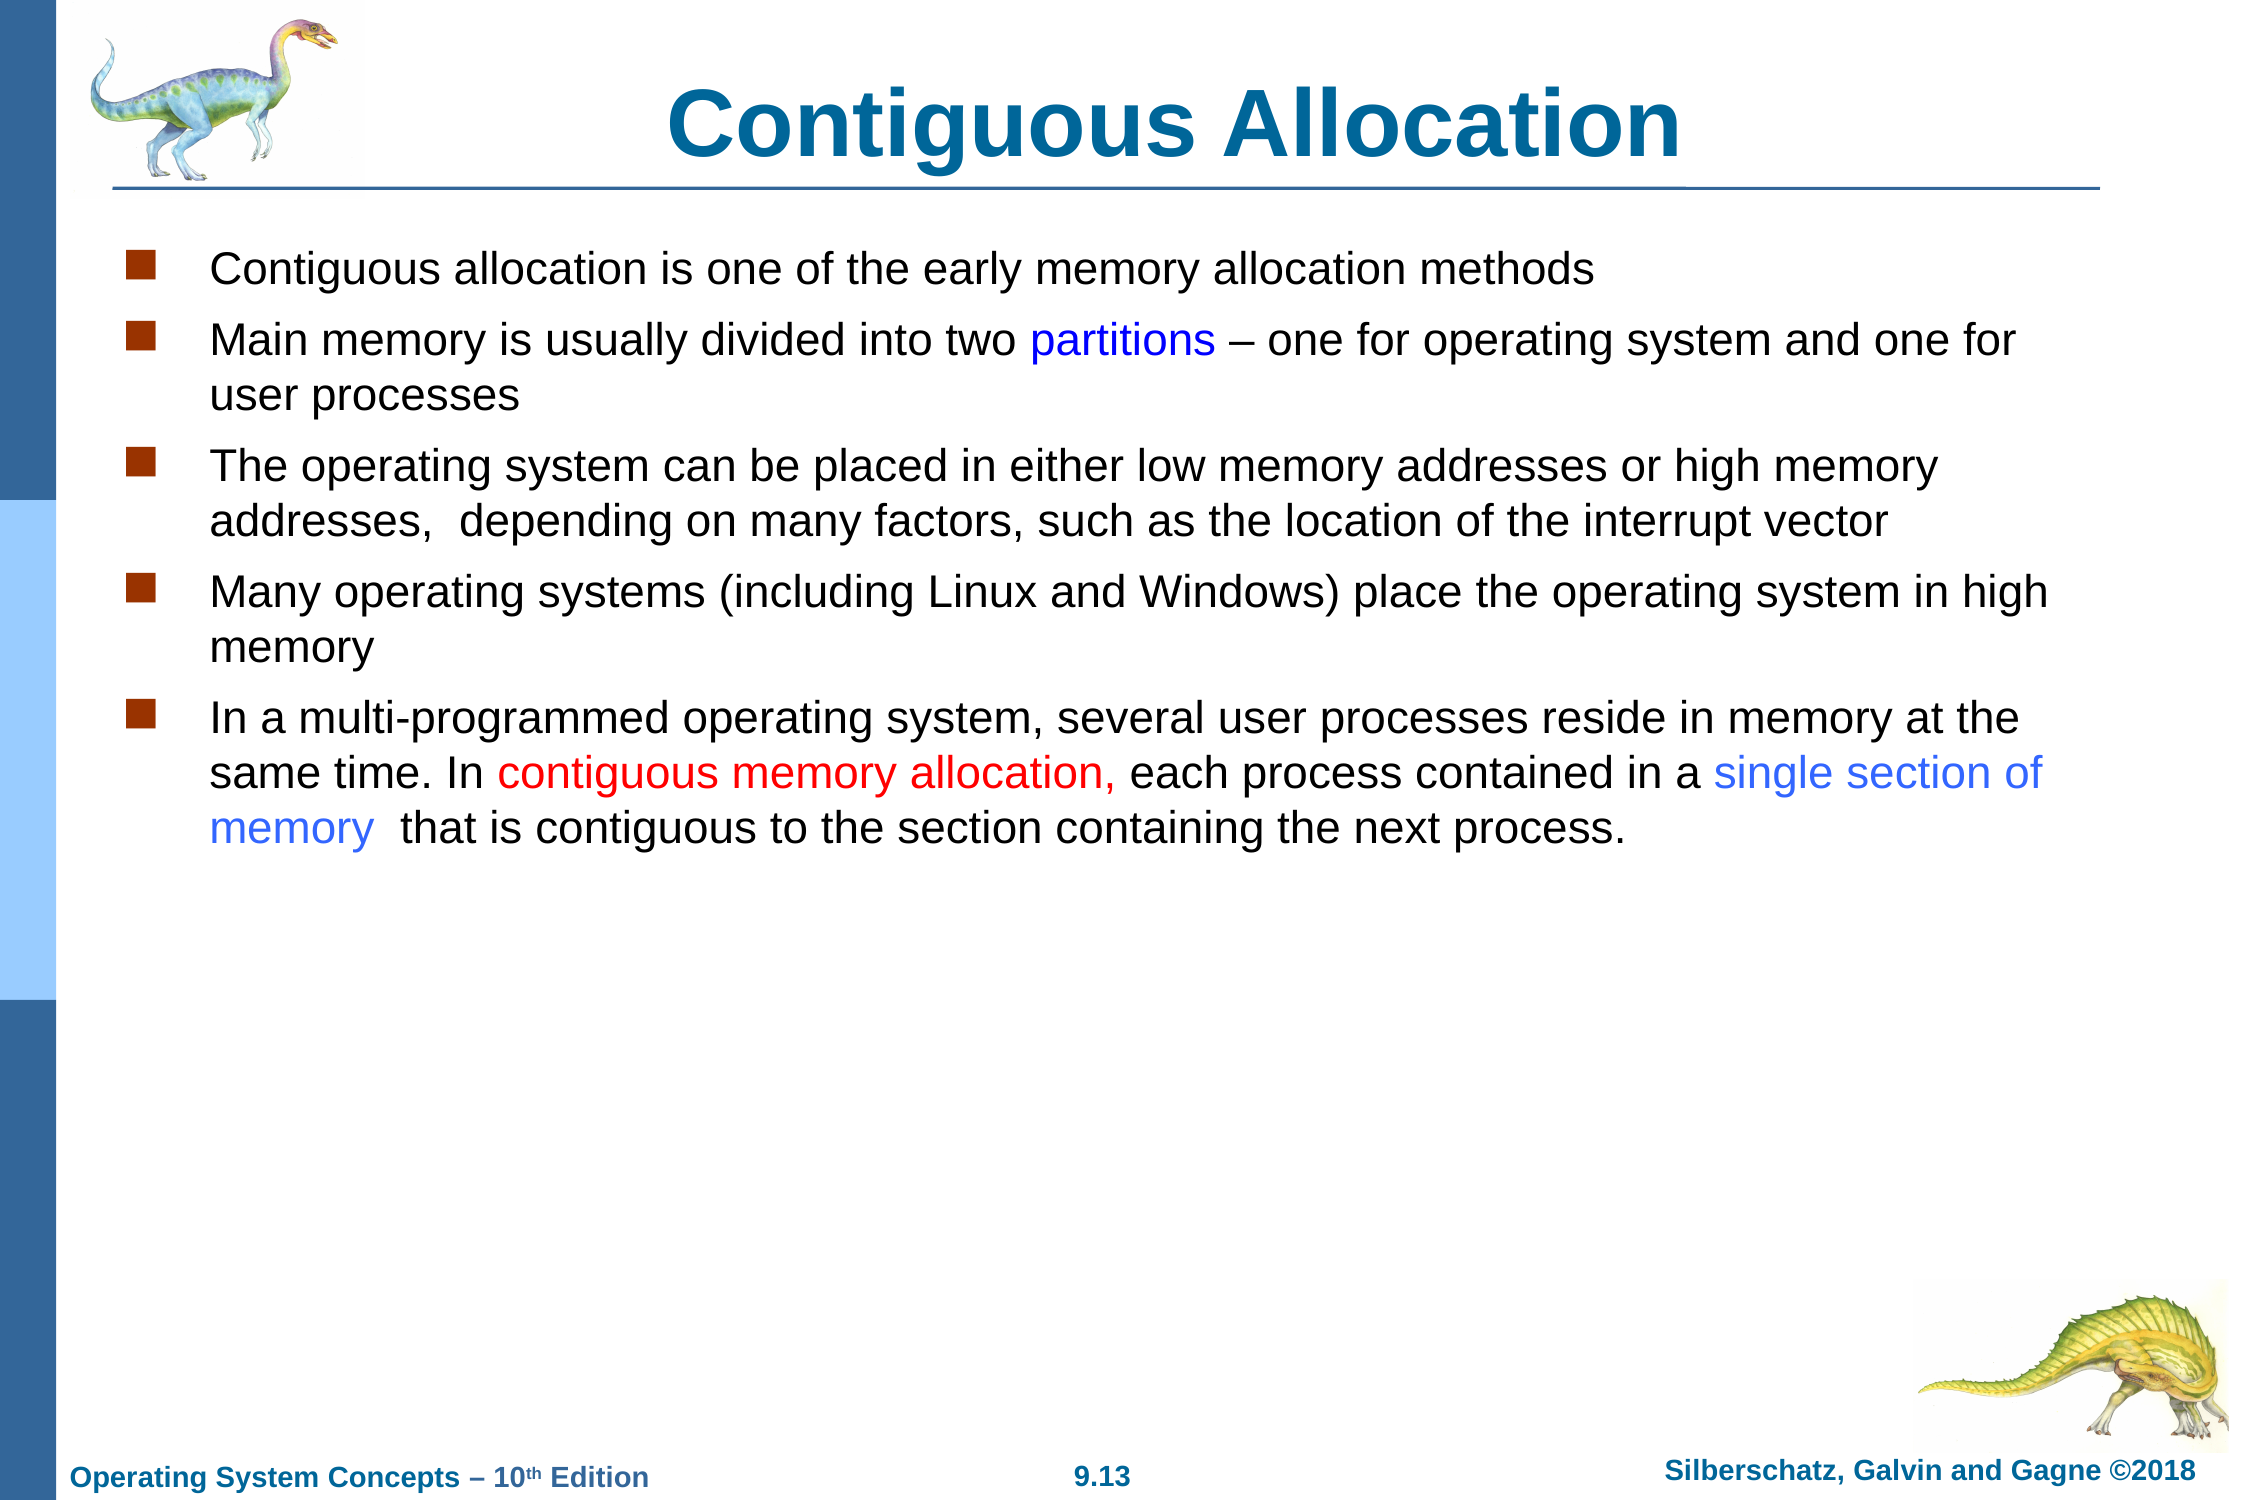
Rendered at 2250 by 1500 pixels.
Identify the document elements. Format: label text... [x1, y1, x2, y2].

title Contiguous Allocation [213, 60, 2138, 187]
list Contiguous allocation is one of the early memory allocation methods Main memory is usually divided into two partitions – one for operating system and one for user processes The operating system can be placed in either low memory addresses or high memory addresses, depending on many factors, such as the location of the interrupt vector Many operating systems (including Linux and Windows) place the operating system in high memory In a multi-programmed operating system, several user processes reside in memory at the same time. In contiguous memory allocation, each process contained in a single section of memory that is contiguous to the section containing the next process. [107, 228, 2119, 1344]
picture [1913, 1279, 2229, 1453]
picture [70, 0, 365, 199]
